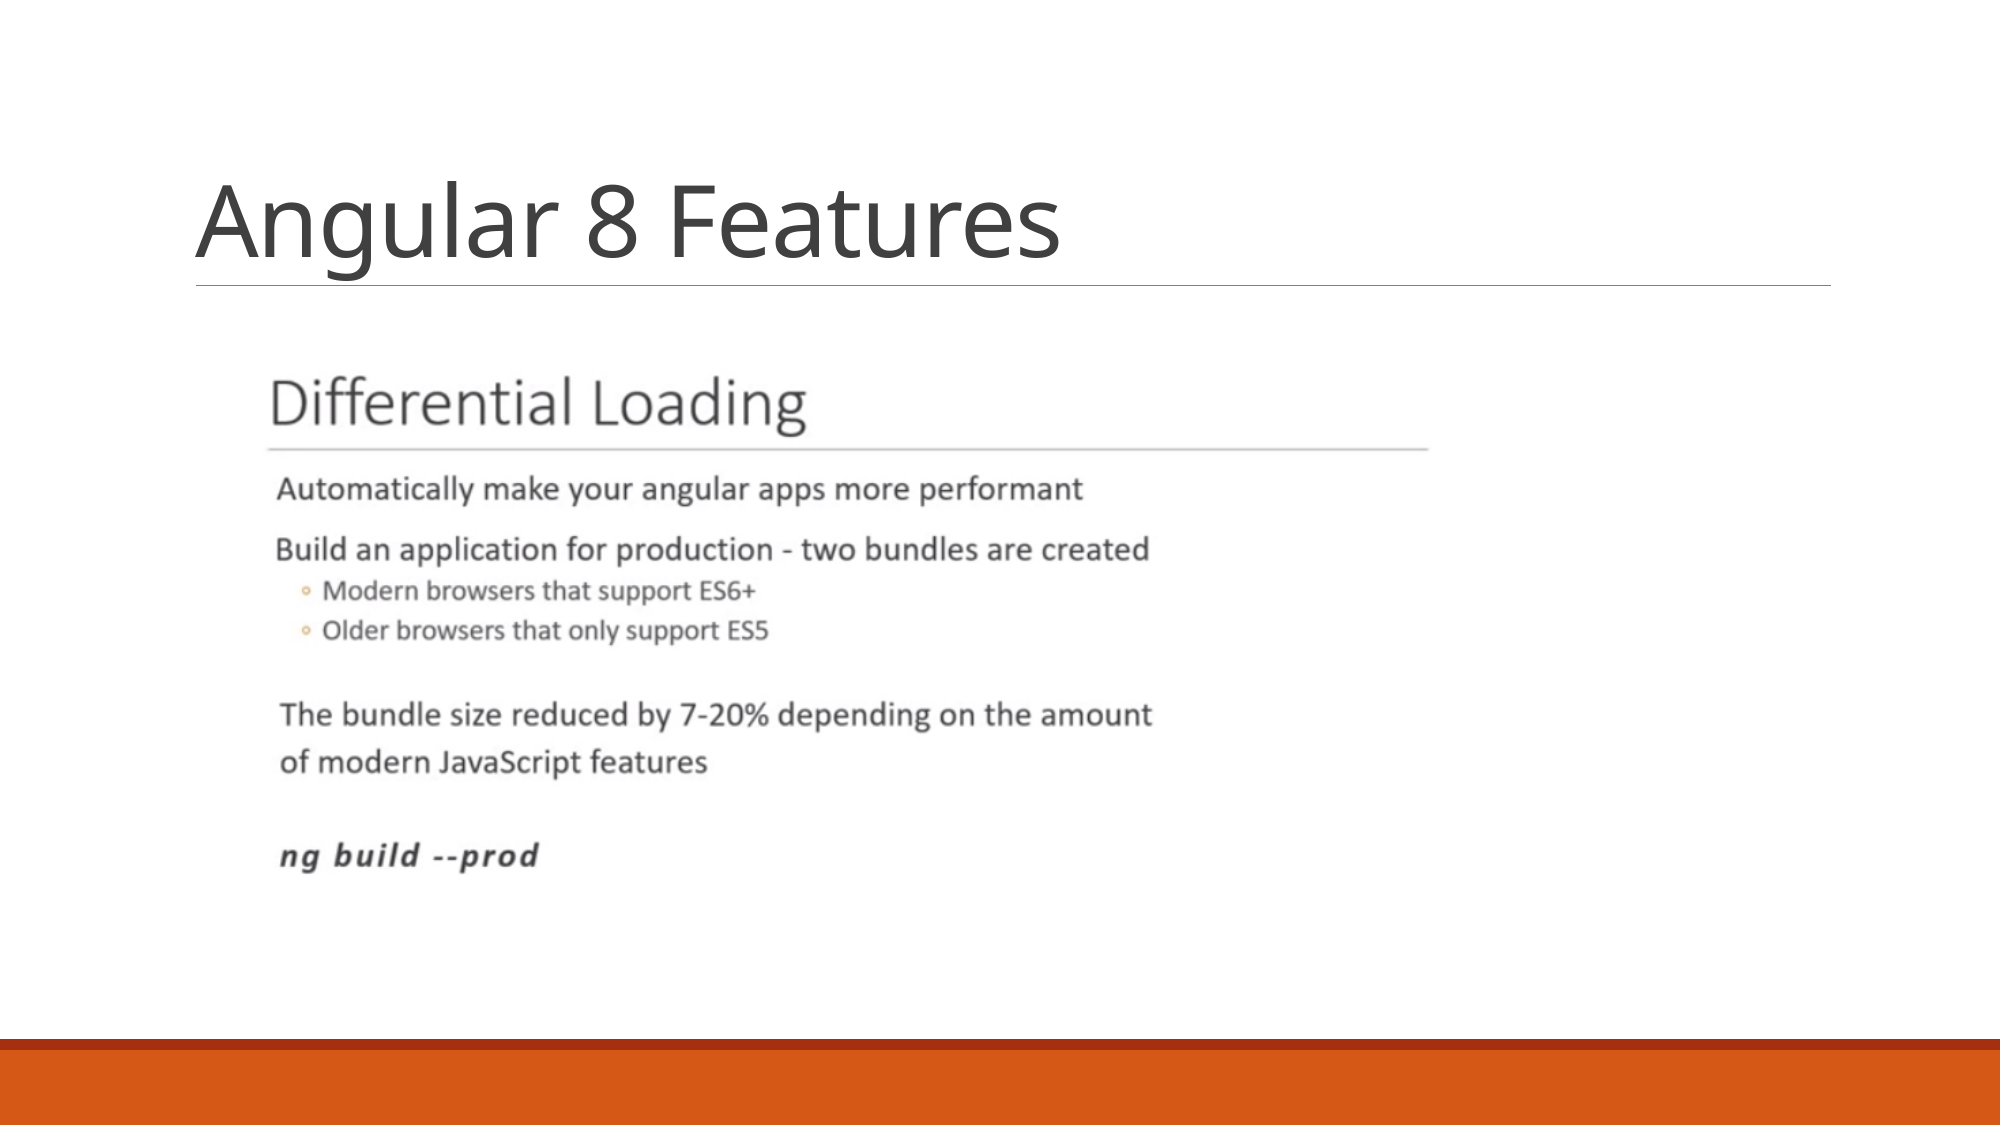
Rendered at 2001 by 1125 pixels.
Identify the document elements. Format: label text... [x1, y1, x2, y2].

picture [226, 319, 1487, 898]
title Angular 8 Features [180, 47, 1830, 285]
